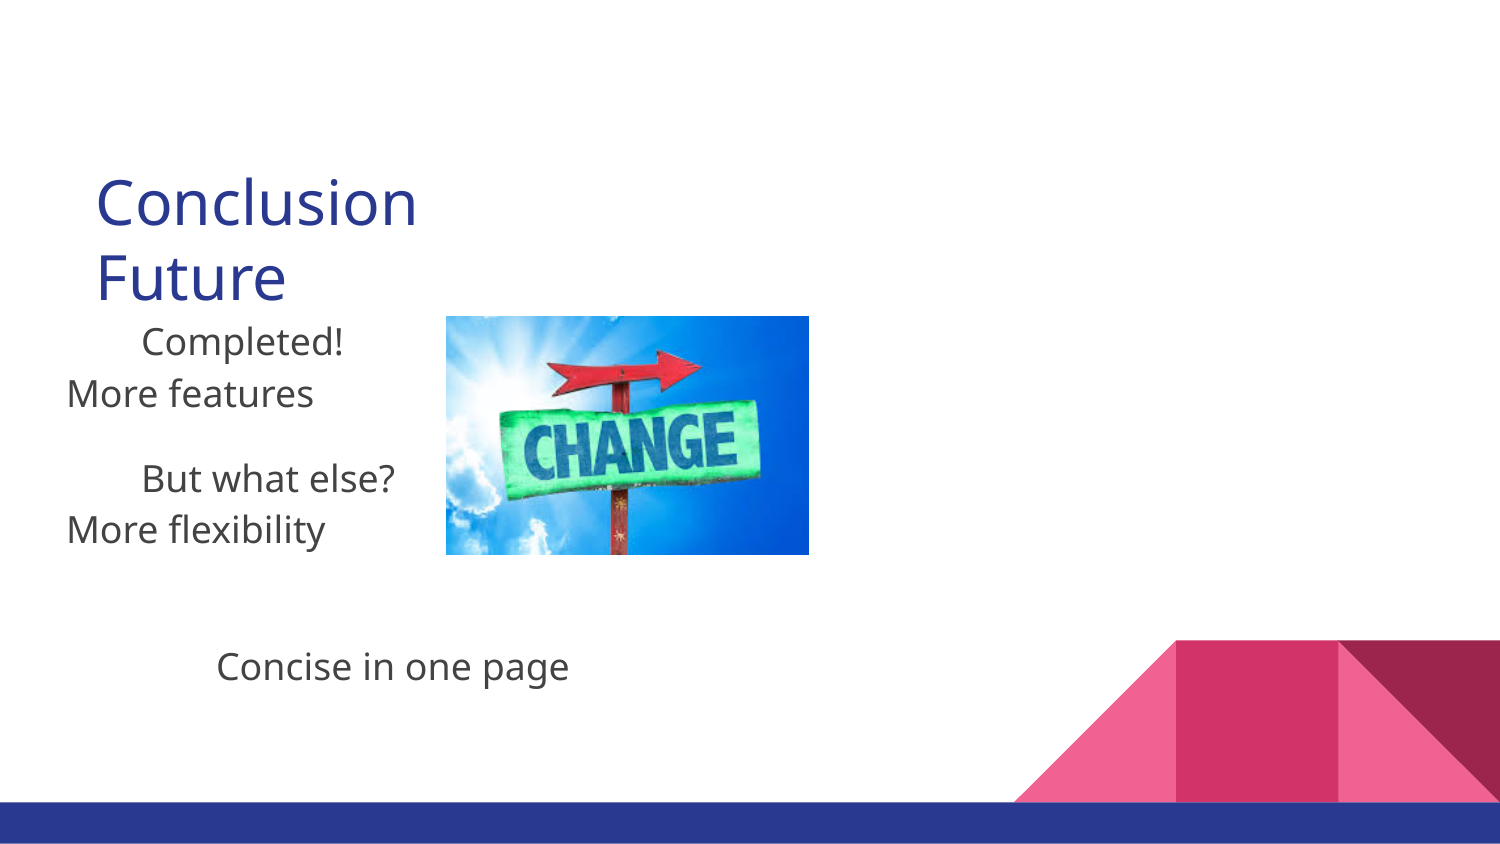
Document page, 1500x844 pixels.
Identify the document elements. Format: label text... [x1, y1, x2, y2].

title Conclusion Future [80, 147, 1479, 248]
list Completed! More features But what else? More flexibility Concise in one page [51, 296, 1449, 844]
picture [445, 316, 810, 556]
